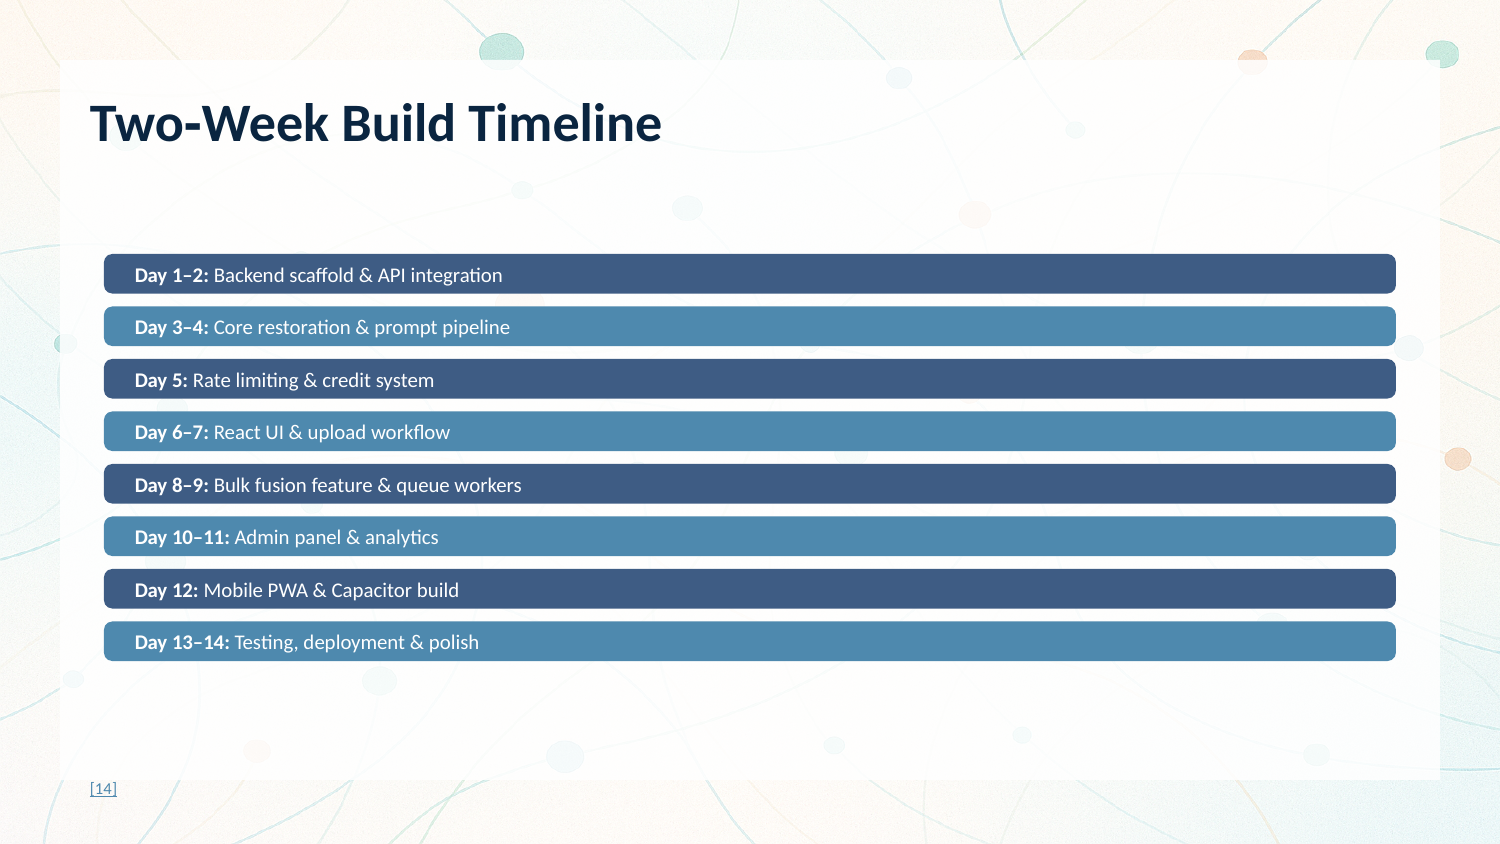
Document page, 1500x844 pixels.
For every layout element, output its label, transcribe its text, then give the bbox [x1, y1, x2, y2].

text_box Day 13–14: Testing, deployment & polish [119, 630, 1380, 653]
text_box Day 10–11: Admin panel & analytics [119, 525, 1380, 548]
text_box Day 5: Rate limiting & credit system [119, 367, 1380, 390]
text_box Day 3–4: Core restoration & prompt pipeline [119, 315, 1380, 338]
text_box [104, 412, 1395, 451]
text_box Day 6–7: React UI & upload workflow [119, 420, 1380, 443]
text_box [59, 59, 1440, 780]
text_box Day 8–9: Bulk fusion feature & queue workers [119, 472, 1380, 495]
text_box Two‑Week Build Timeline [74, 74, 1425, 165]
text_box [104, 517, 1395, 556]
text_box [104, 307, 1395, 346]
text_box Day 1–2: Backend scaffold & API integration [119, 262, 1380, 285]
picture [0, 0, 1500, 844]
text_box [104, 360, 1395, 398]
text_box [104, 622, 1395, 661]
text_box [104, 465, 1395, 503]
text_box [104, 570, 1395, 608]
text_box Day 12: Mobile PWA & Capacitor build [119, 577, 1380, 600]
text_box [14] [74, 764, 1425, 810]
text_box [104, 255, 1395, 293]
